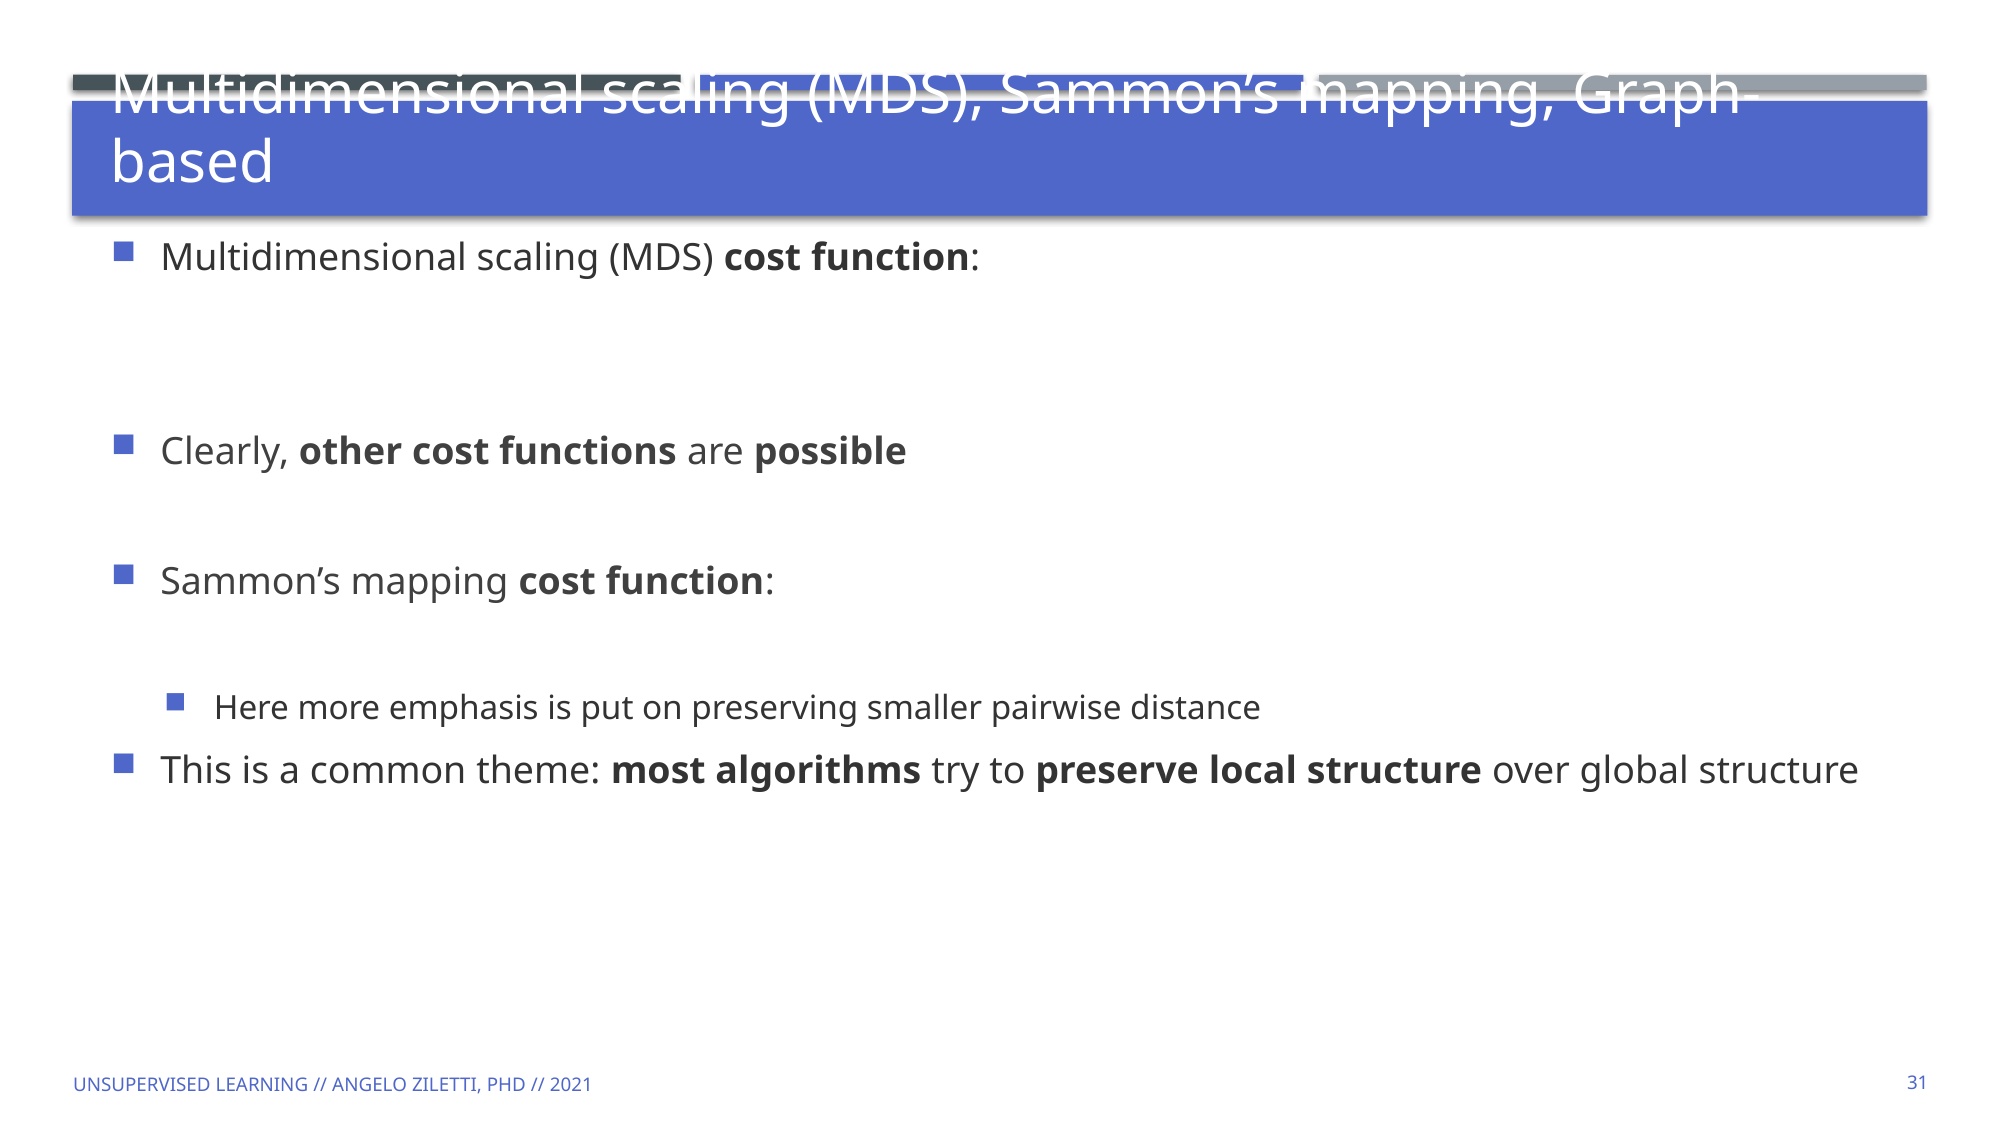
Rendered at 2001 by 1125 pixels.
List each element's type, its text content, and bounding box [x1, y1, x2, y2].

title Multidimensional scaling (MDS), Sammon’s mapping, Graph-based [95, 115, 1905, 203]
slide_number 31 [1770, 1053, 1944, 1114]
footer Unsupervised learning // Angelo Ziletti, PhD // 2021 [58, 1053, 1177, 1114]
